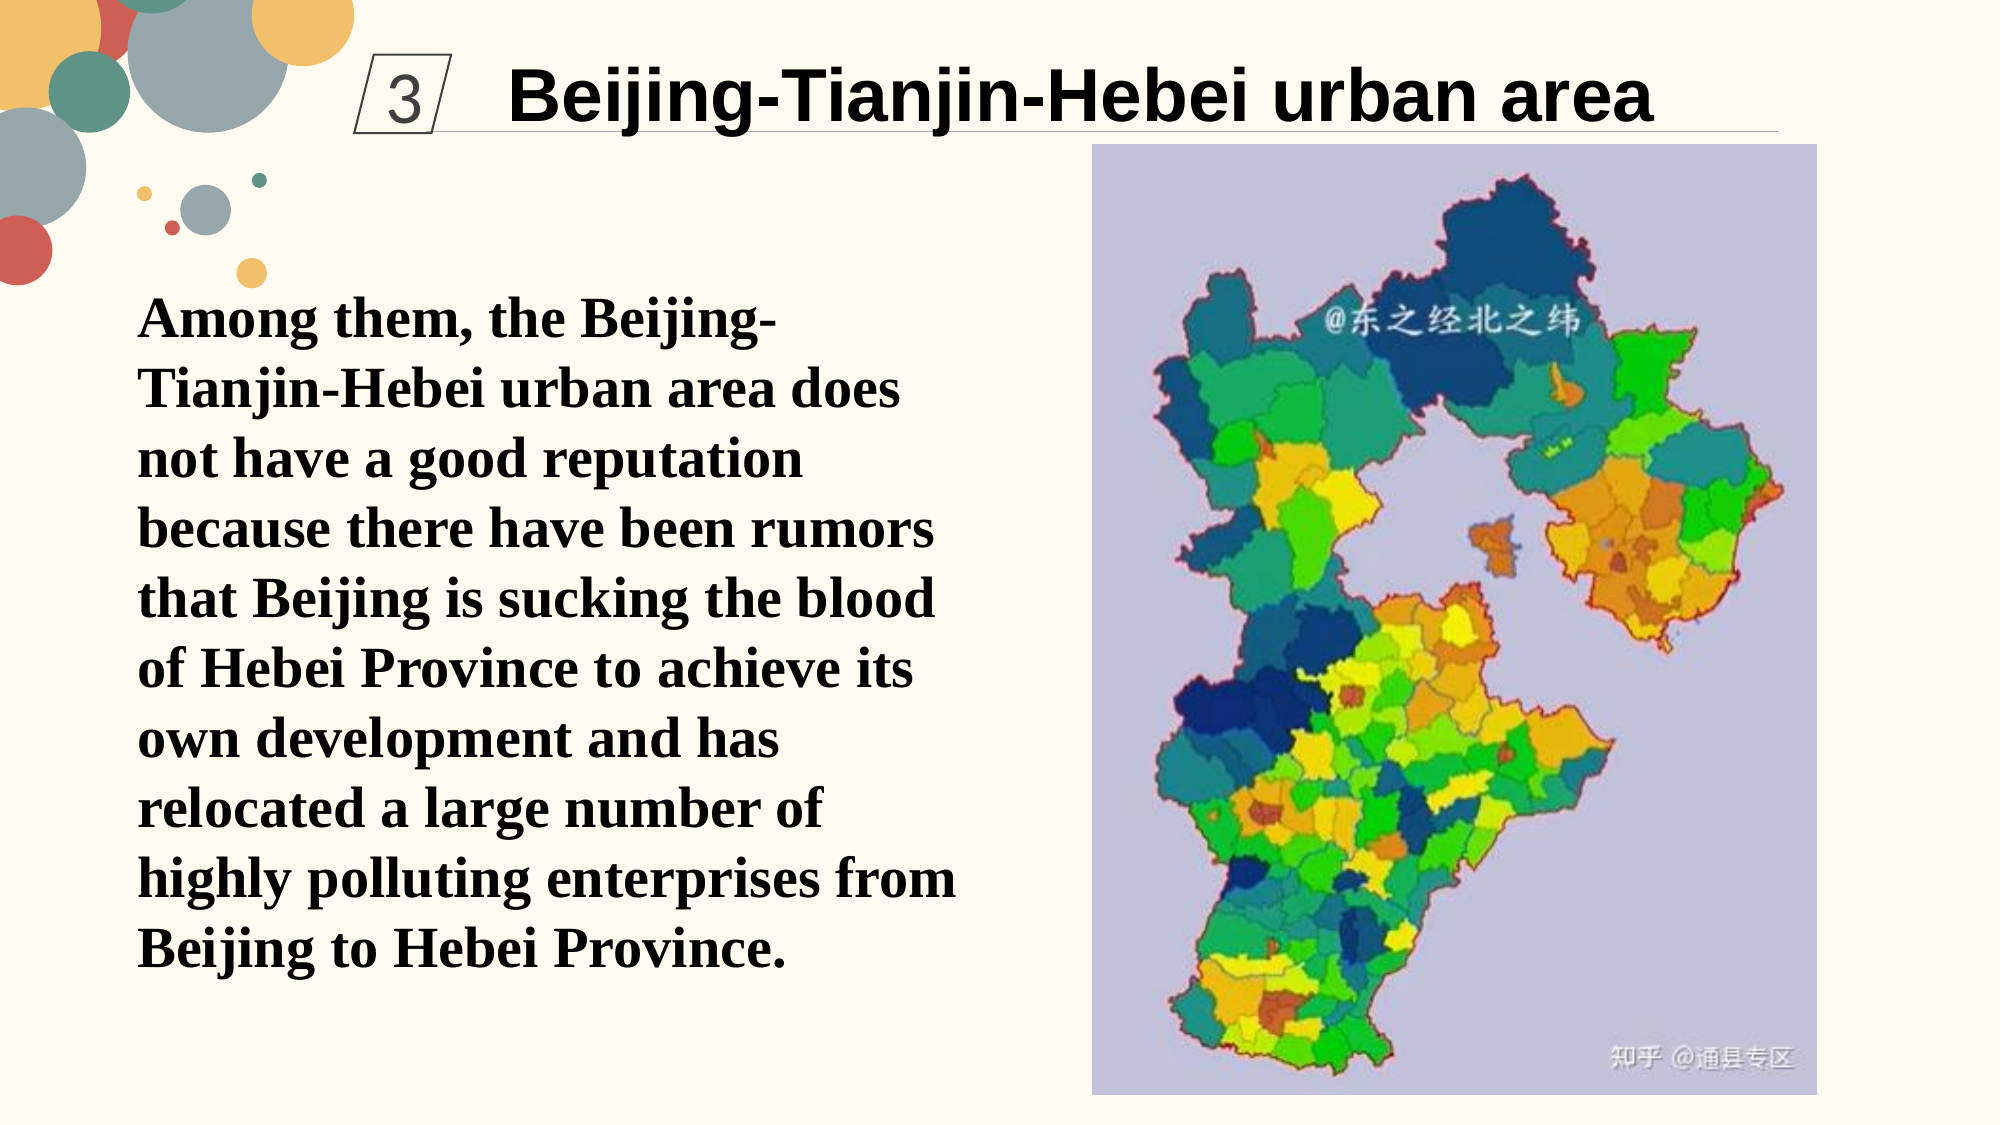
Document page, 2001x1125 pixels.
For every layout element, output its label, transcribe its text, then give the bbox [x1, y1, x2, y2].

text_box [0, 0, 355, 289]
text_box Beijing-Tianjin-Hebei urban area [492, 133, 1779, 144]
picture [1092, 144, 1817, 1095]
text_box Beijing-Tianjin-Hebei urban area [492, 38, 1779, 131]
text_box Among them, the Beijing-Tianjin-Hebei urban area does not have a good reputation because there have been rumors that Beijing is sucking the blood of Hebei Province to achieve its own development and has relocated a large number of highly polluting enterprises from Beijing to Hebei Province. [122, 272, 985, 987]
text_box 3 [355, 53, 453, 135]
